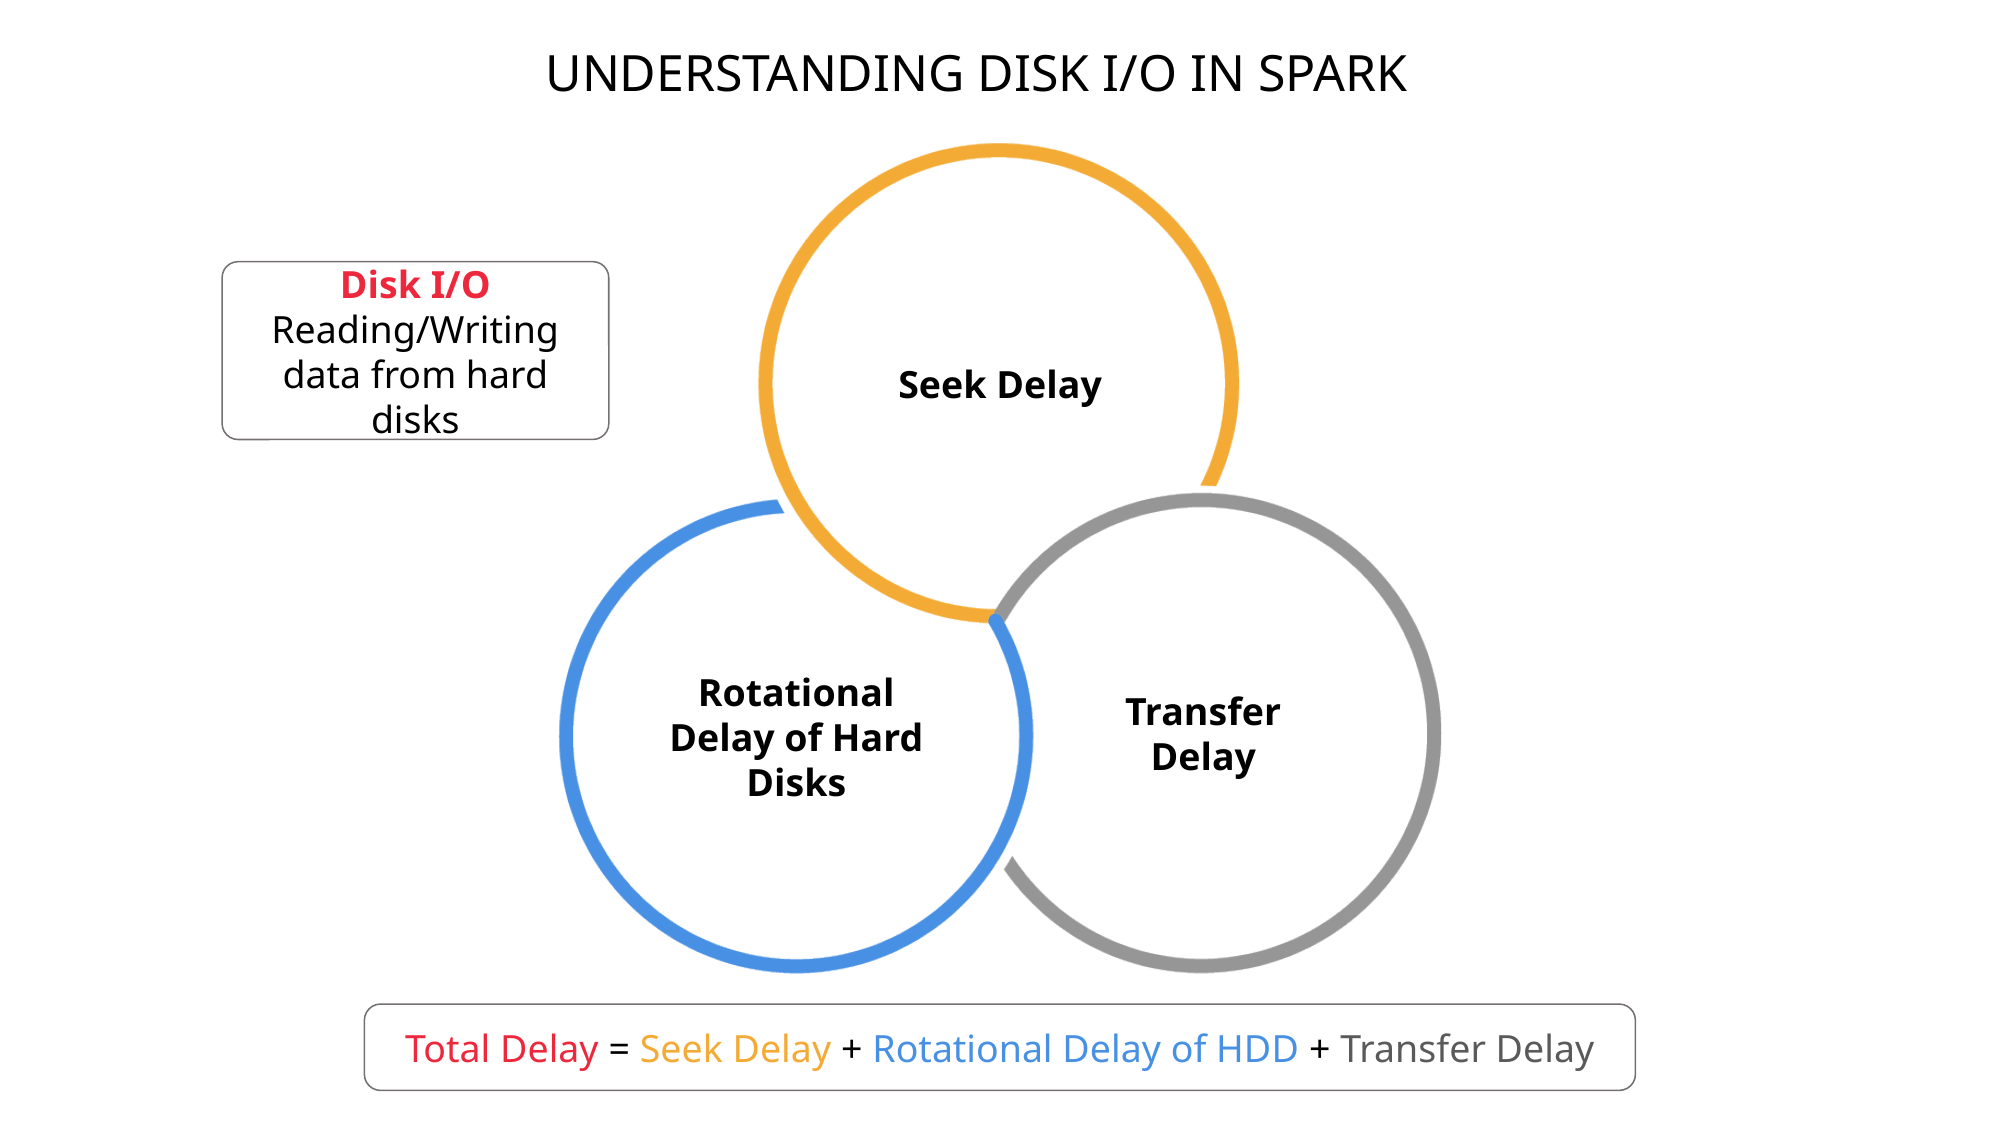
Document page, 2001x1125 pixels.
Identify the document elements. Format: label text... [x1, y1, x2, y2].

text_box UNDERSTANDING DISK I/O IN SPARK [174, 33, 1779, 120]
text_box Disk I/O Reading/Writing data from hard disks [222, 261, 609, 440]
picture [545, 131, 1458, 986]
text_box Total Delay = Seek Delay + Rotational Delay of HDD + Transfer Delay [364, 1004, 1636, 1091]
